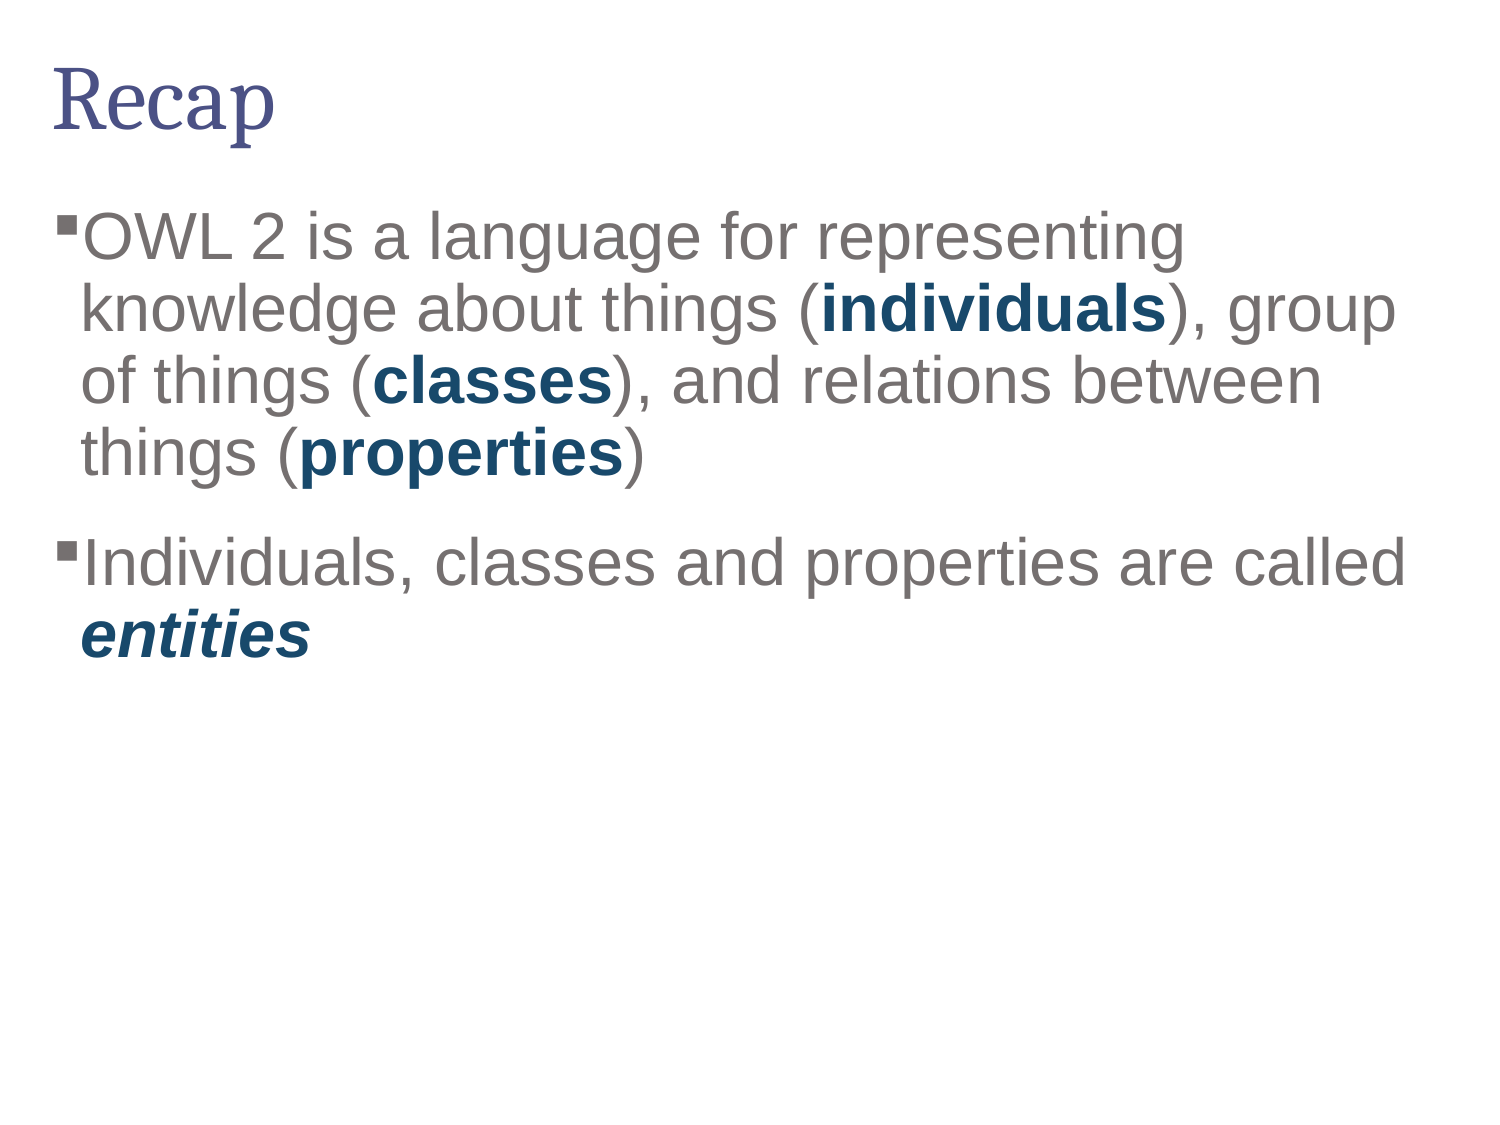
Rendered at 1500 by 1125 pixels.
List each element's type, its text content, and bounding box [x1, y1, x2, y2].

title Recap [36, 25, 1464, 175]
list OWL 2 is a language for representing knowledge about things (individuals), group of things (classes), and relations between things (properties) Individuals, classes and properties are called entities [36, 194, 1464, 1093]
